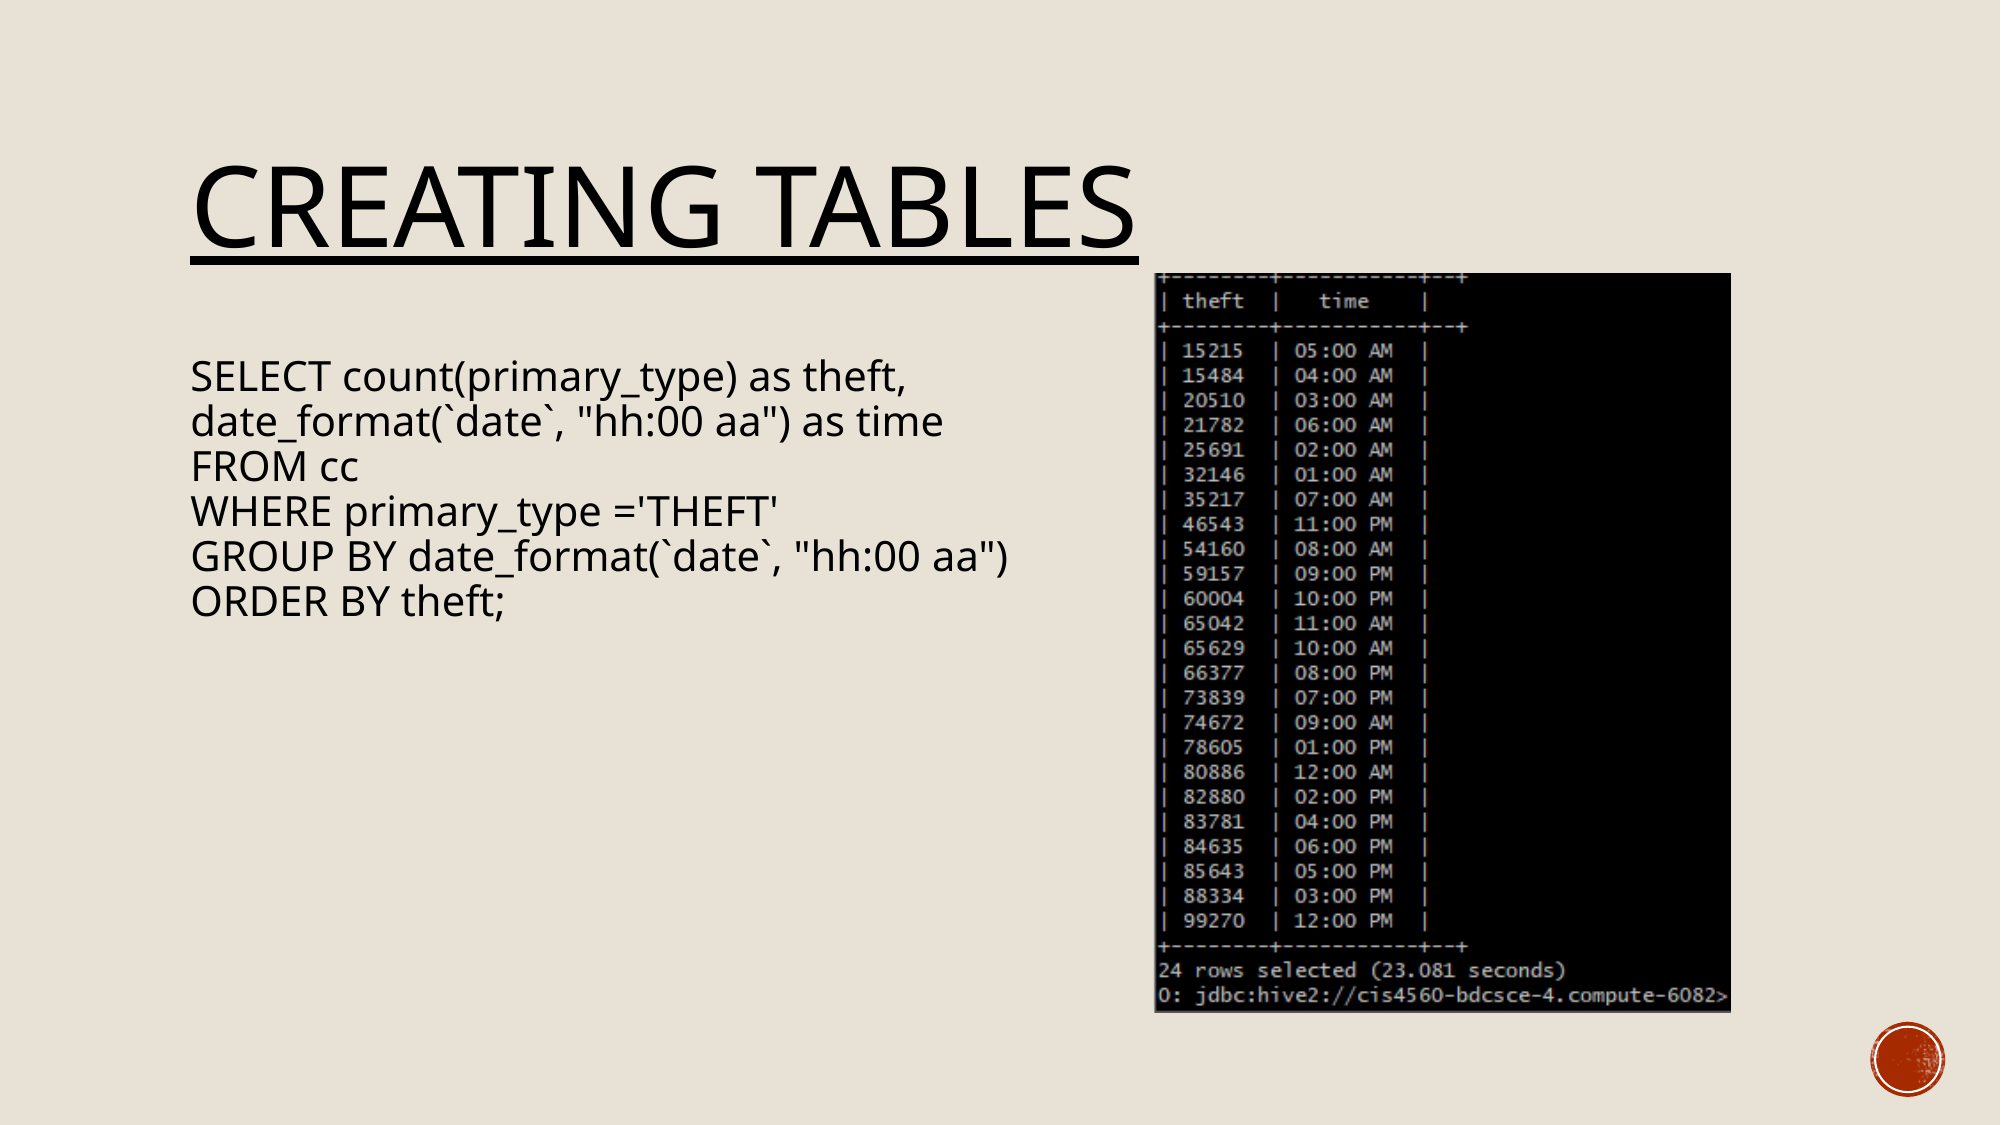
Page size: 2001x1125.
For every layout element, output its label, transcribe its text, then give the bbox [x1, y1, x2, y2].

list SELECT count(primary_type) as theft, date_format(`date`, "hh:00 aa") as time FROM cc WHERE primary_type ='THEFT' GROUP BY date_format(`date`, "hh:00 aa") ORDER BY theft; [175, 348, 1025, 1013]
title Creating Tables [175, 79, 1826, 344]
picture [1153, 273, 1731, 1013]
